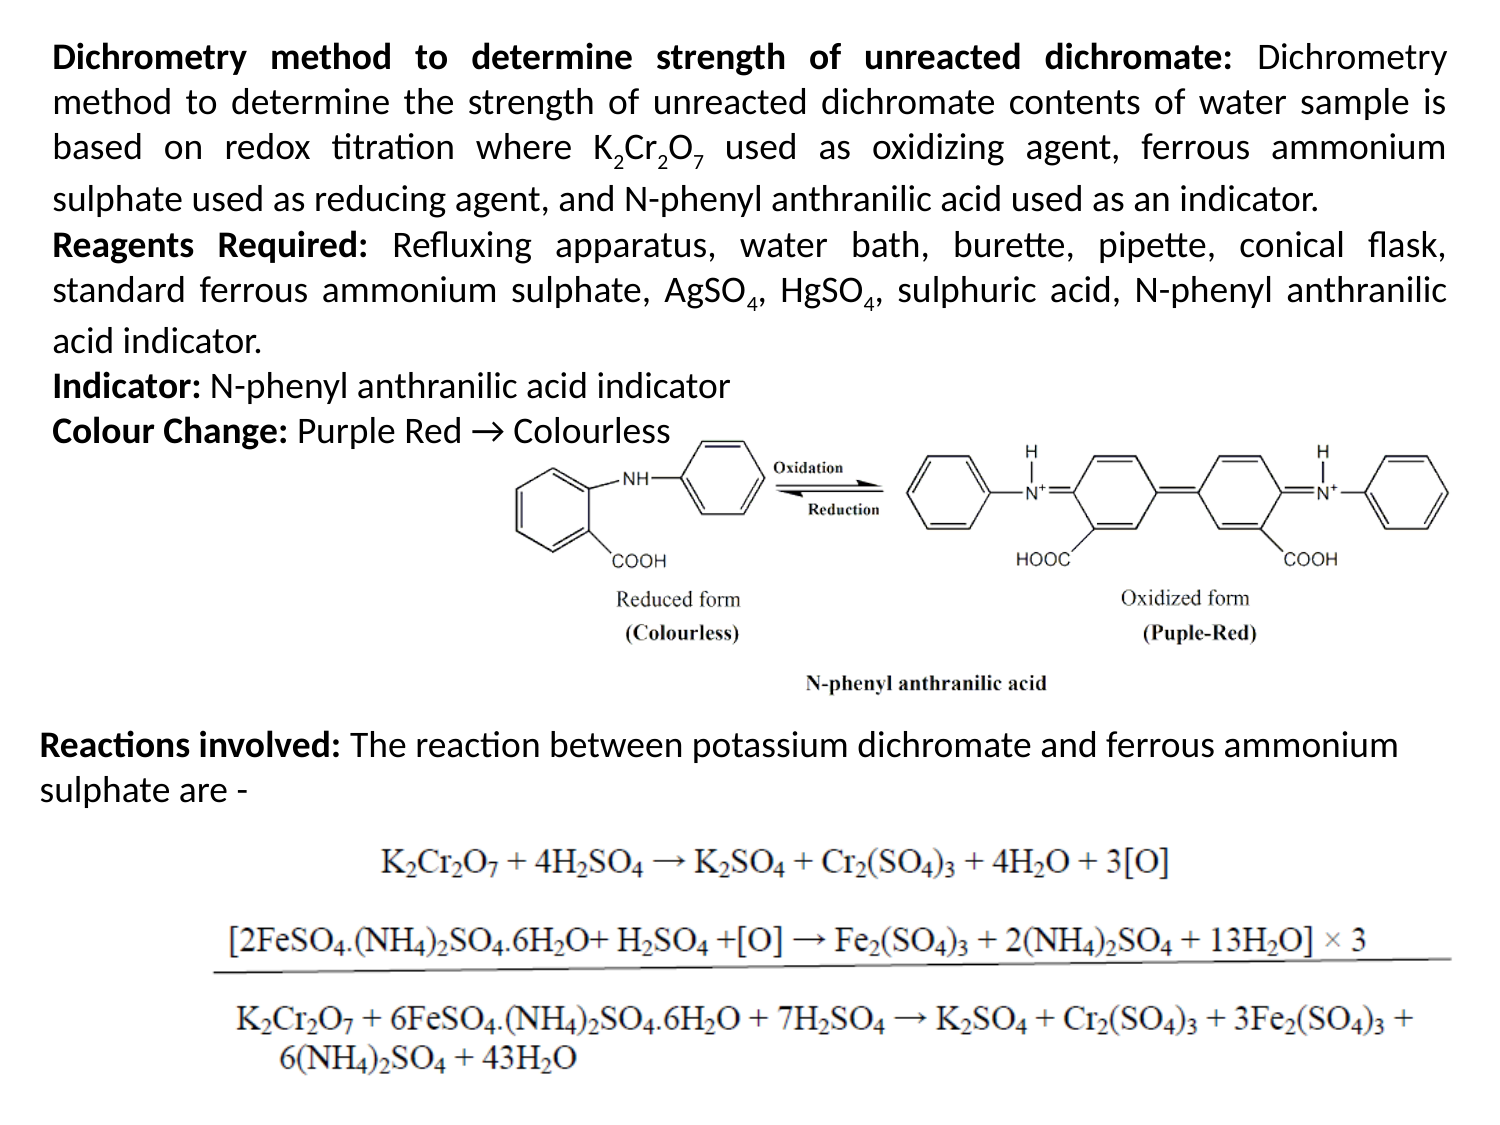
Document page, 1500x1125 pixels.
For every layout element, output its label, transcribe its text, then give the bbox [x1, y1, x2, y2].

text_box Reactions involved: The reaction between potassium dichromate and ferrous ammonium sulphate are - [24, 712, 1450, 818]
picture [199, 829, 1463, 1088]
picture [512, 437, 1454, 699]
text_box Dichrometry method to determine strength of unreacted dichromate: Dichrometry method to determine the strength of unreacted dichromate contents of water sample is based on redox titration where K2Cr2O7 used as oxidizing agent, ferrous ammonium sulphate used as reducing agent, and N-phenyl anthranilic acid used as an indicator. [37, 24, 1463, 212]
text_box Reagents Required: Refluxing apparatus, water bath, burette, pipette, conical flask, standard ferrous ammonium sulphate, AgSO4, HgSO4, sulphuric acid, N-phenyl anthranilic acid indicator. Indicator: N-phenyl anthranilic acid indicator Colour Change: Purple Red → Colourless [37, 212, 1463, 459]
